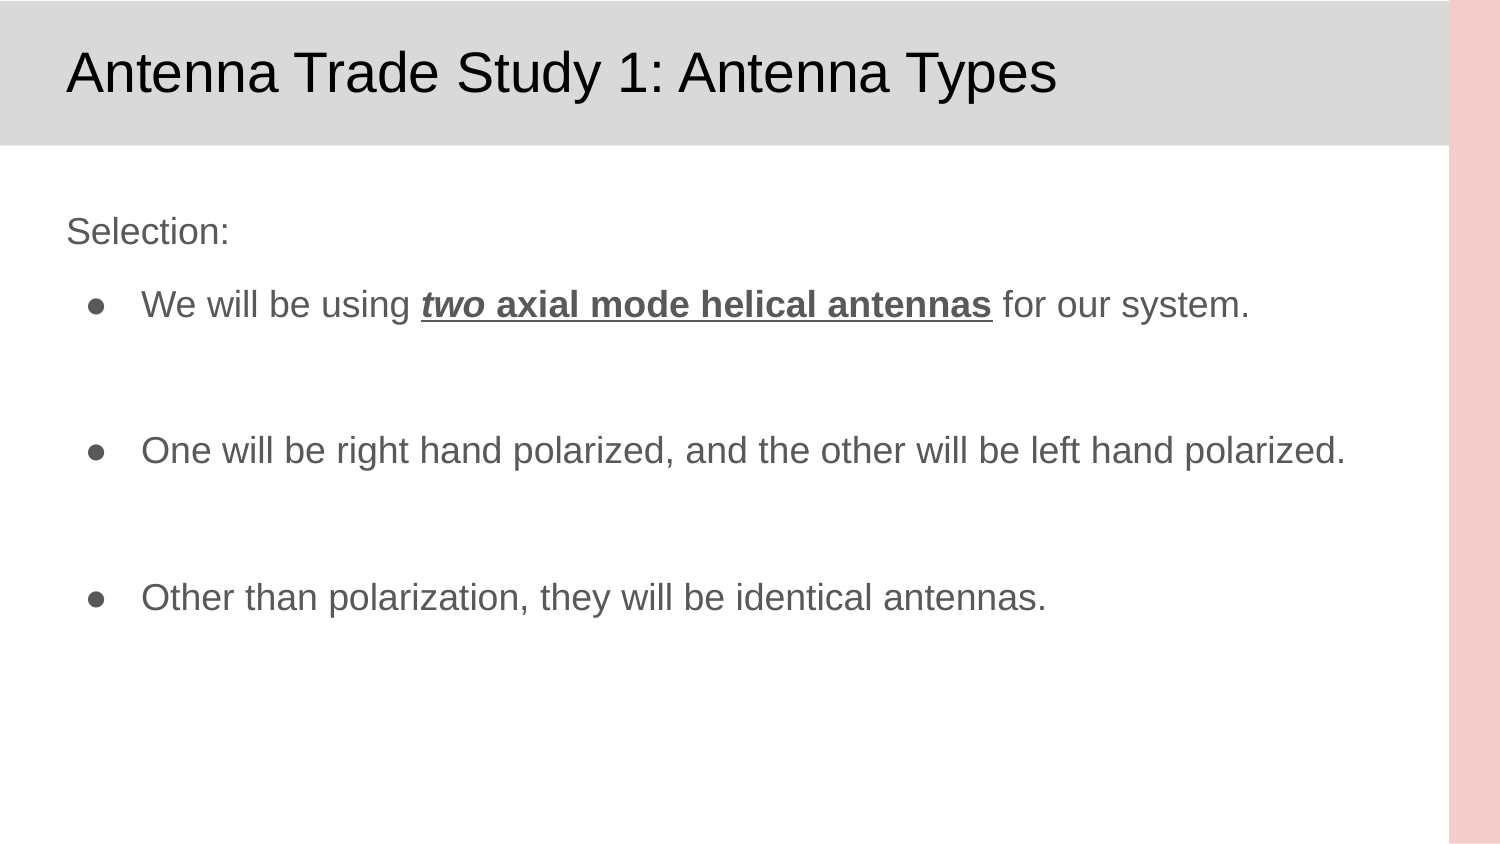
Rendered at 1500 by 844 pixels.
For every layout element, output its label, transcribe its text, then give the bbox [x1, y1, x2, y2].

text_box [0, 0, 1449, 146]
list Selection: We will be using two axial mode helical antennas for our system. One will be right hand polarized, and the other will be left hand polarized. Other than polarization, they will be identical antennas. [51, 189, 1449, 750]
title Antenna Trade Study 1: Antenna Types [51, 26, 1449, 121]
text_box [1449, 0, 1500, 844]
